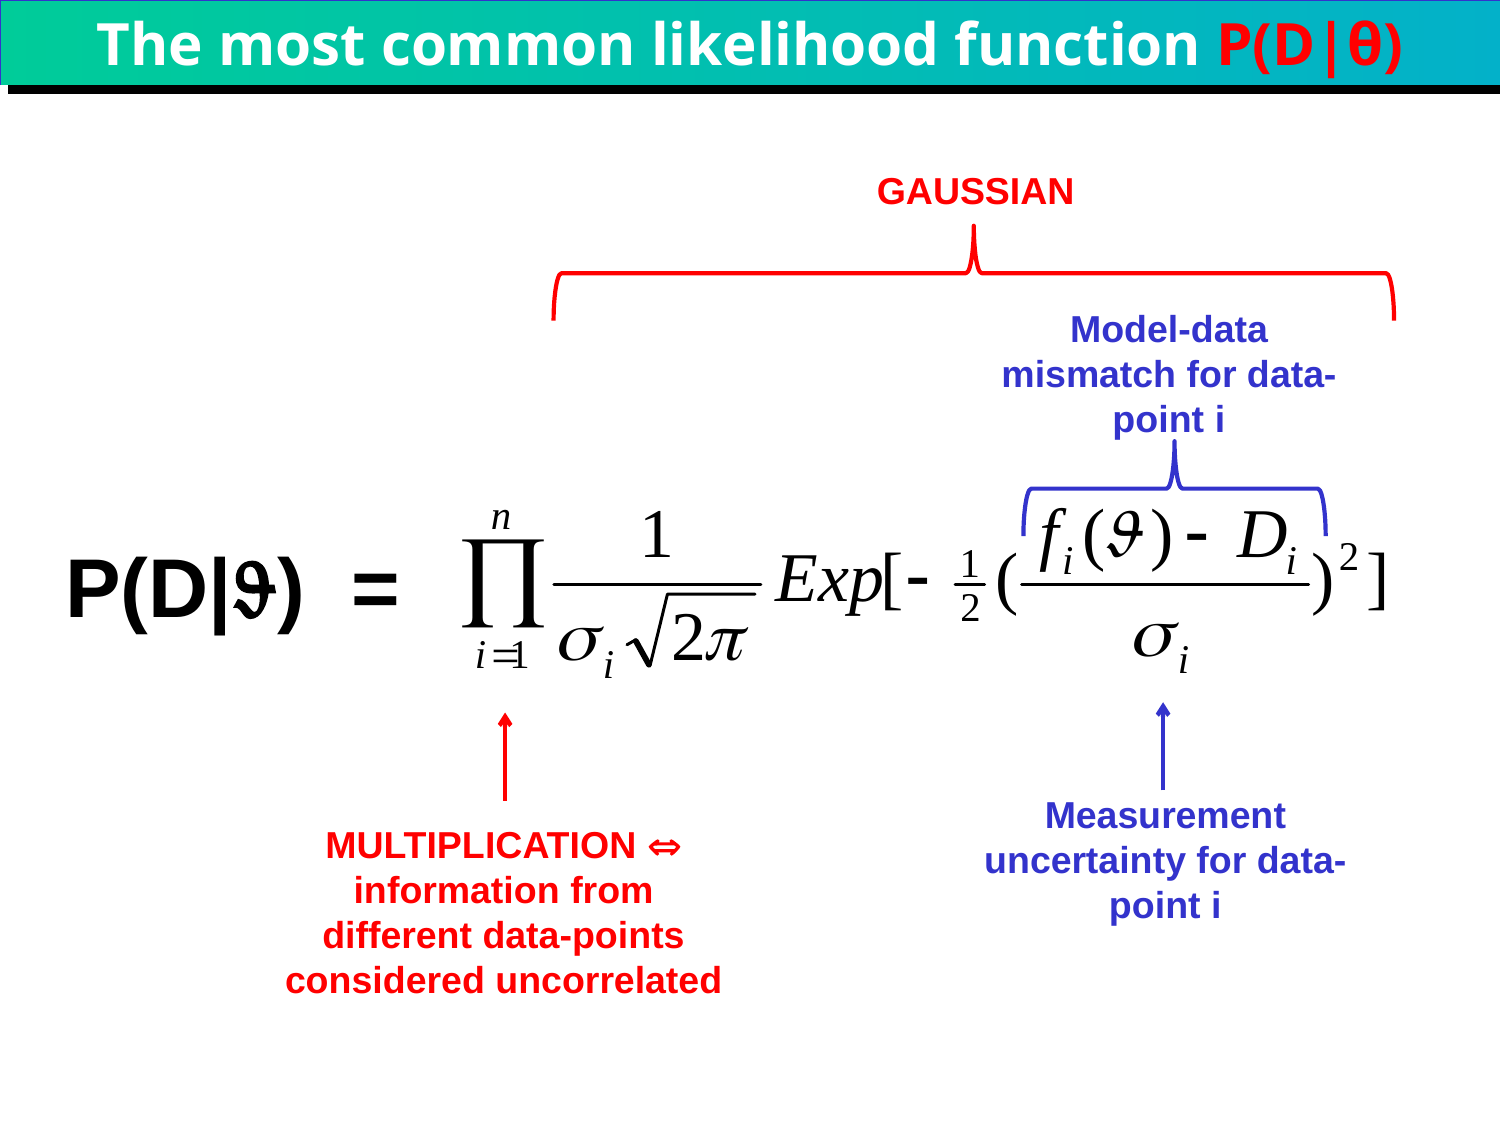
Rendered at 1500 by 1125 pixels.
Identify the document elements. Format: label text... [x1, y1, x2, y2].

text_box P(D|) = [50, 526, 260, 642]
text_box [448, 484, 1398, 695]
title The most common likelihood function P(D|θ) [0, 0, 1500, 86]
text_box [265, 159, 1395, 1011]
